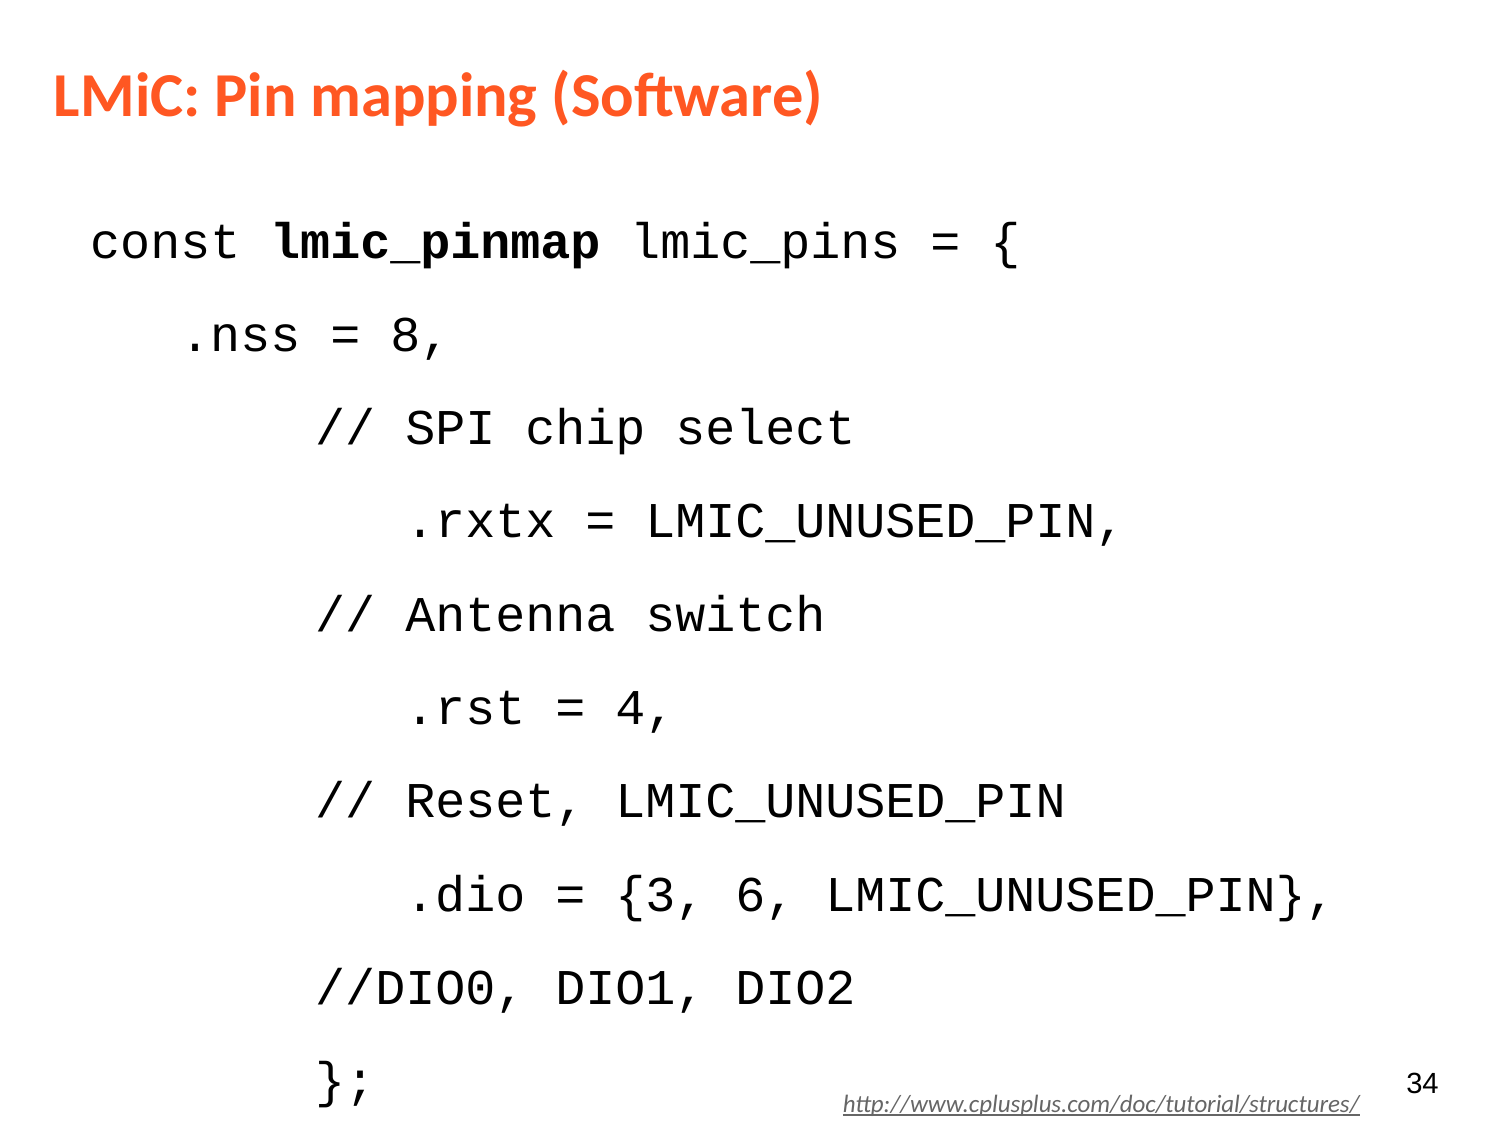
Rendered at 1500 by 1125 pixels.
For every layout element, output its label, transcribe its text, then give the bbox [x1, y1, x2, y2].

list http://www.cplusplus.com/doc/tutorial/structures/ Siehe LMiC-Doku (3.1 HAL Interface). [827, 1021, 1500, 1125]
list const lmic_pinmap lmic_pins = { .nss = 8, // SPI chip select .rxtx = LMIC_UNUSED_PIN, // Antenna switch .rst = 4, // Reset, LMIC_UNUSED_PIN .dio = {3, 6, LMIC_UNUSED_PIN}, //DIO0, DIO1, DIO2 }; [75, 193, 1425, 1077]
title LMiC: Pin mapping (Software) [38, 38, 1424, 85]
